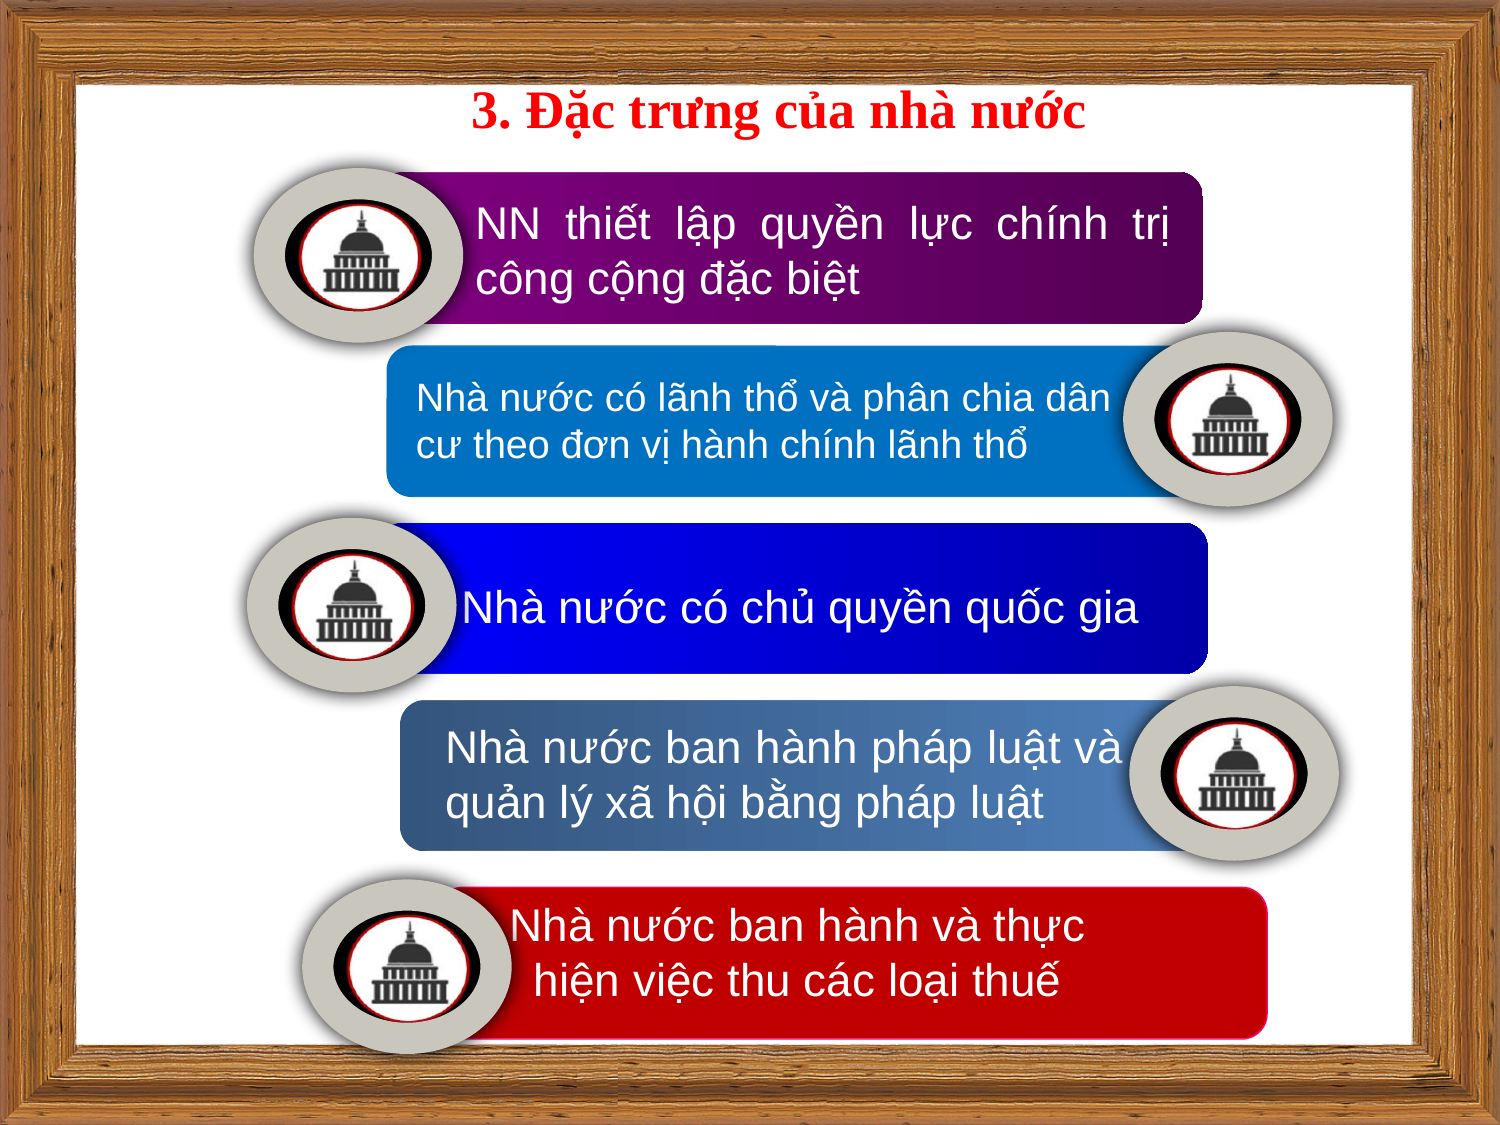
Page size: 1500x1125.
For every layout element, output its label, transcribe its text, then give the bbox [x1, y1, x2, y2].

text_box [377, 522, 1208, 675]
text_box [437, 887, 1268, 1040]
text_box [377, 171, 1204, 325]
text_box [399, 699, 1235, 852]
picture [0, 0, 1500, 1125]
text_box 3. Đặc trưng của nhà nước [242, 50, 1317, 163]
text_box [386, 345, 1139, 498]
text_box Nhà nước ban hành và thực hiện việc thu các loại thuế [468, 1048, 1127, 1068]
